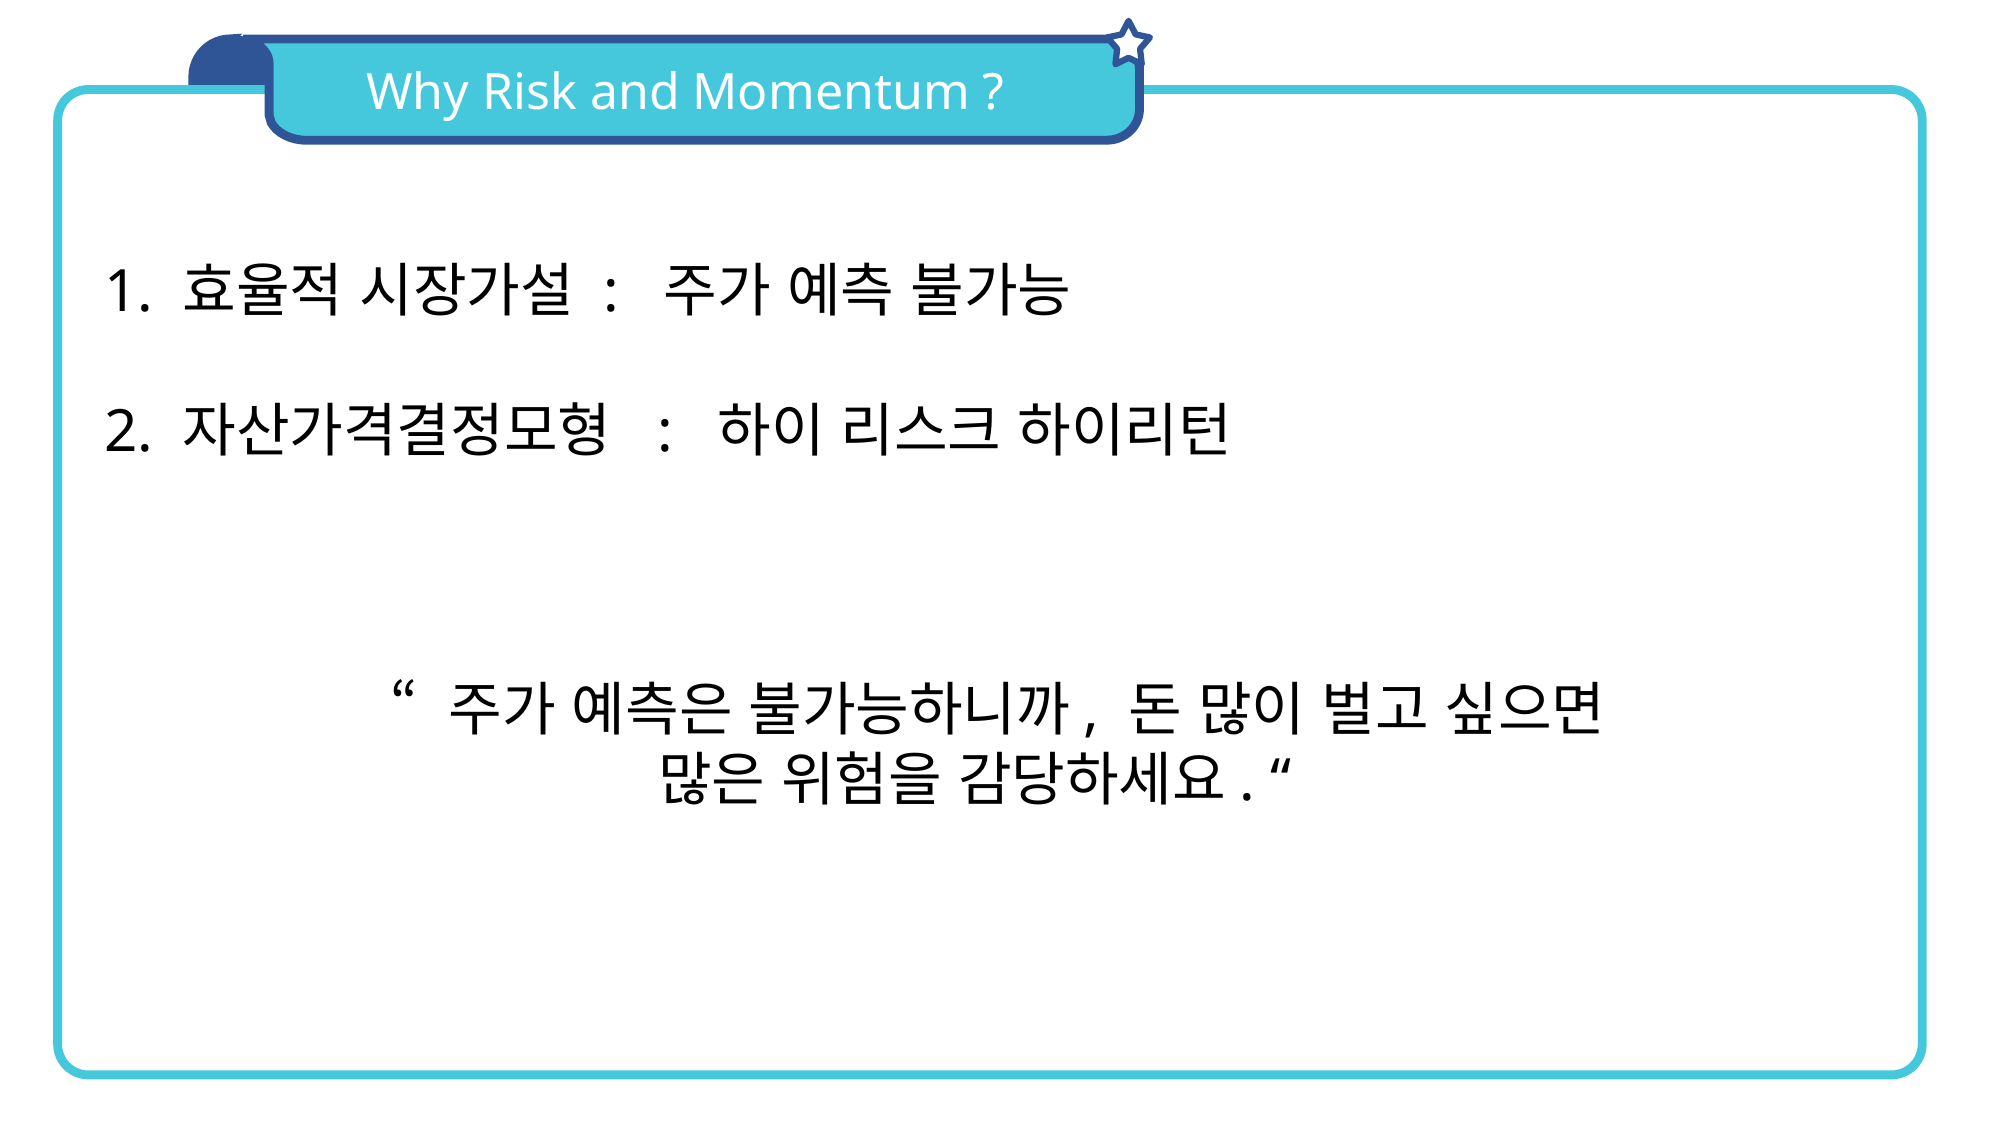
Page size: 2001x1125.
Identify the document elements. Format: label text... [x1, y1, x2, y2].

text_box 1. 효율적 시장가설 : 주가 예측 불가능 2. 자산가격결정모형 : 하이 리스크 하이리턴 “ 주가 예측은 불가능하니까, 돈 많이 벌고 싶으면 많은 위험을 감당하세요. “ [90, 165, 1890, 1000]
text_box Why Risk and Momentum ? [246, 37, 1141, 142]
text_box [56, 88, 1924, 1076]
text_box [191, 37, 268, 88]
text_box [1106, 19, 1151, 66]
